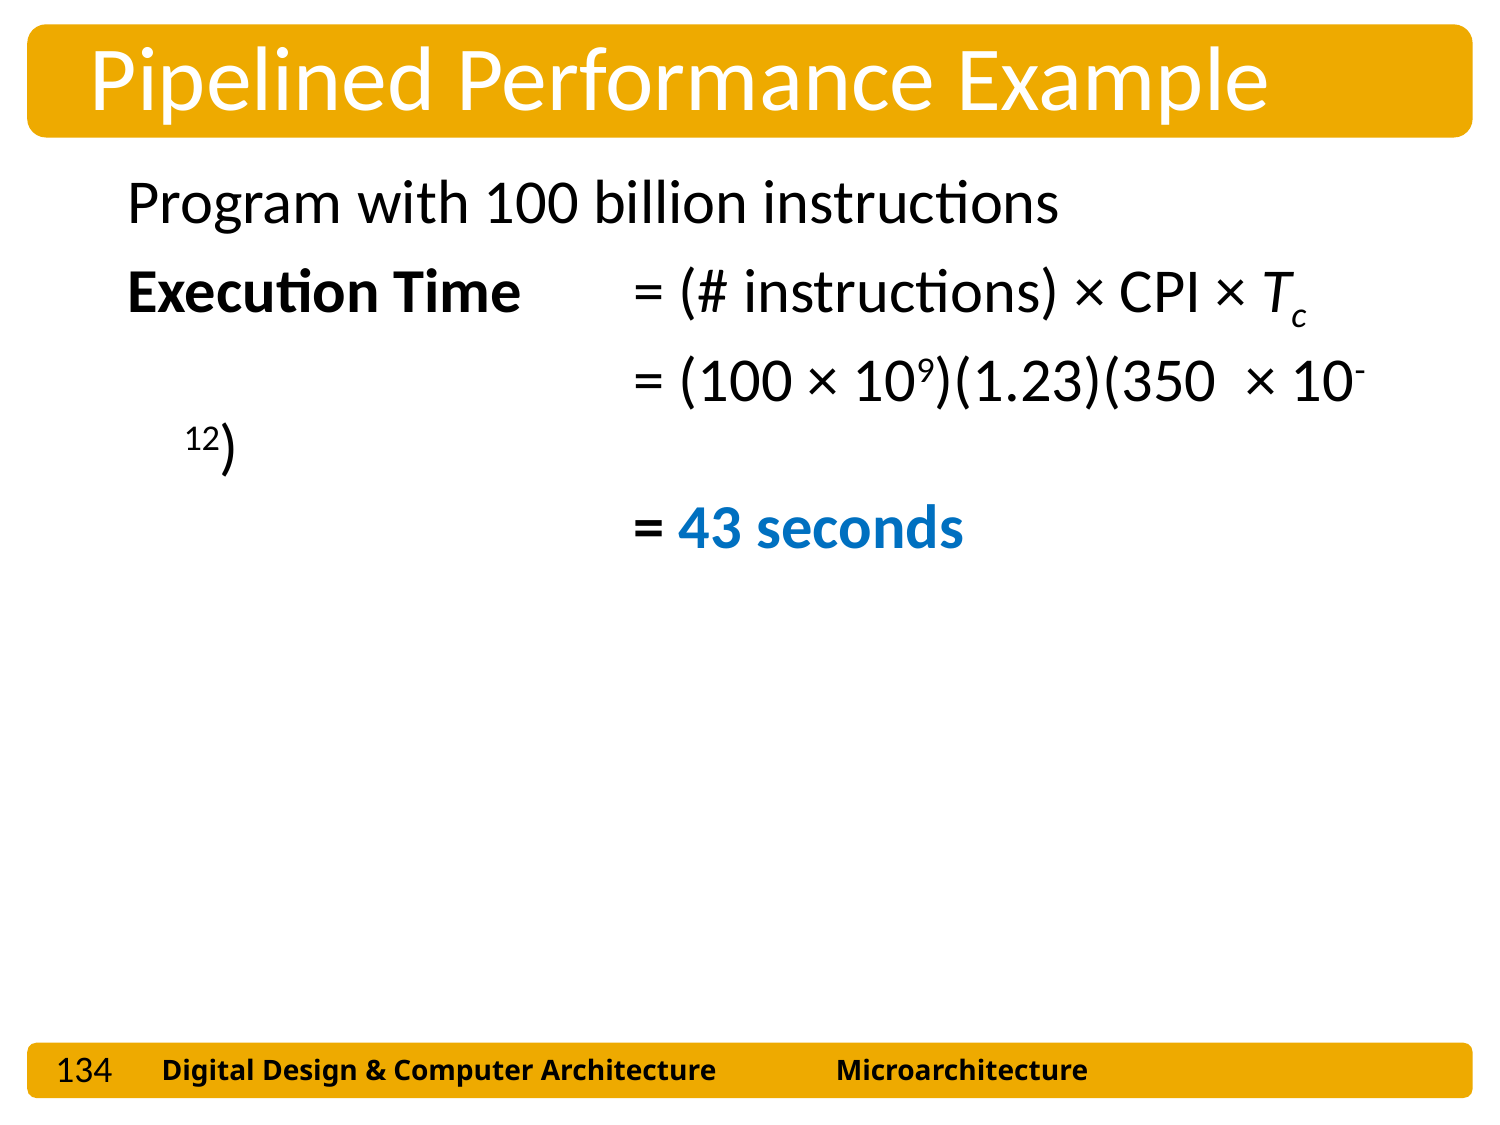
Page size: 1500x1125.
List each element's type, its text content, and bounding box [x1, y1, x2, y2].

text_box Program with 100 billion instructions Execution Time = (# instructions) × CPI × Tc = (100 × 109)(1.23)(350 × 10-12) = 43 seconds [112, 162, 1425, 950]
text_box Pipelined Performance Example [75, 11, 1450, 136]
slide_number 134 [40, 1037, 164, 1096]
